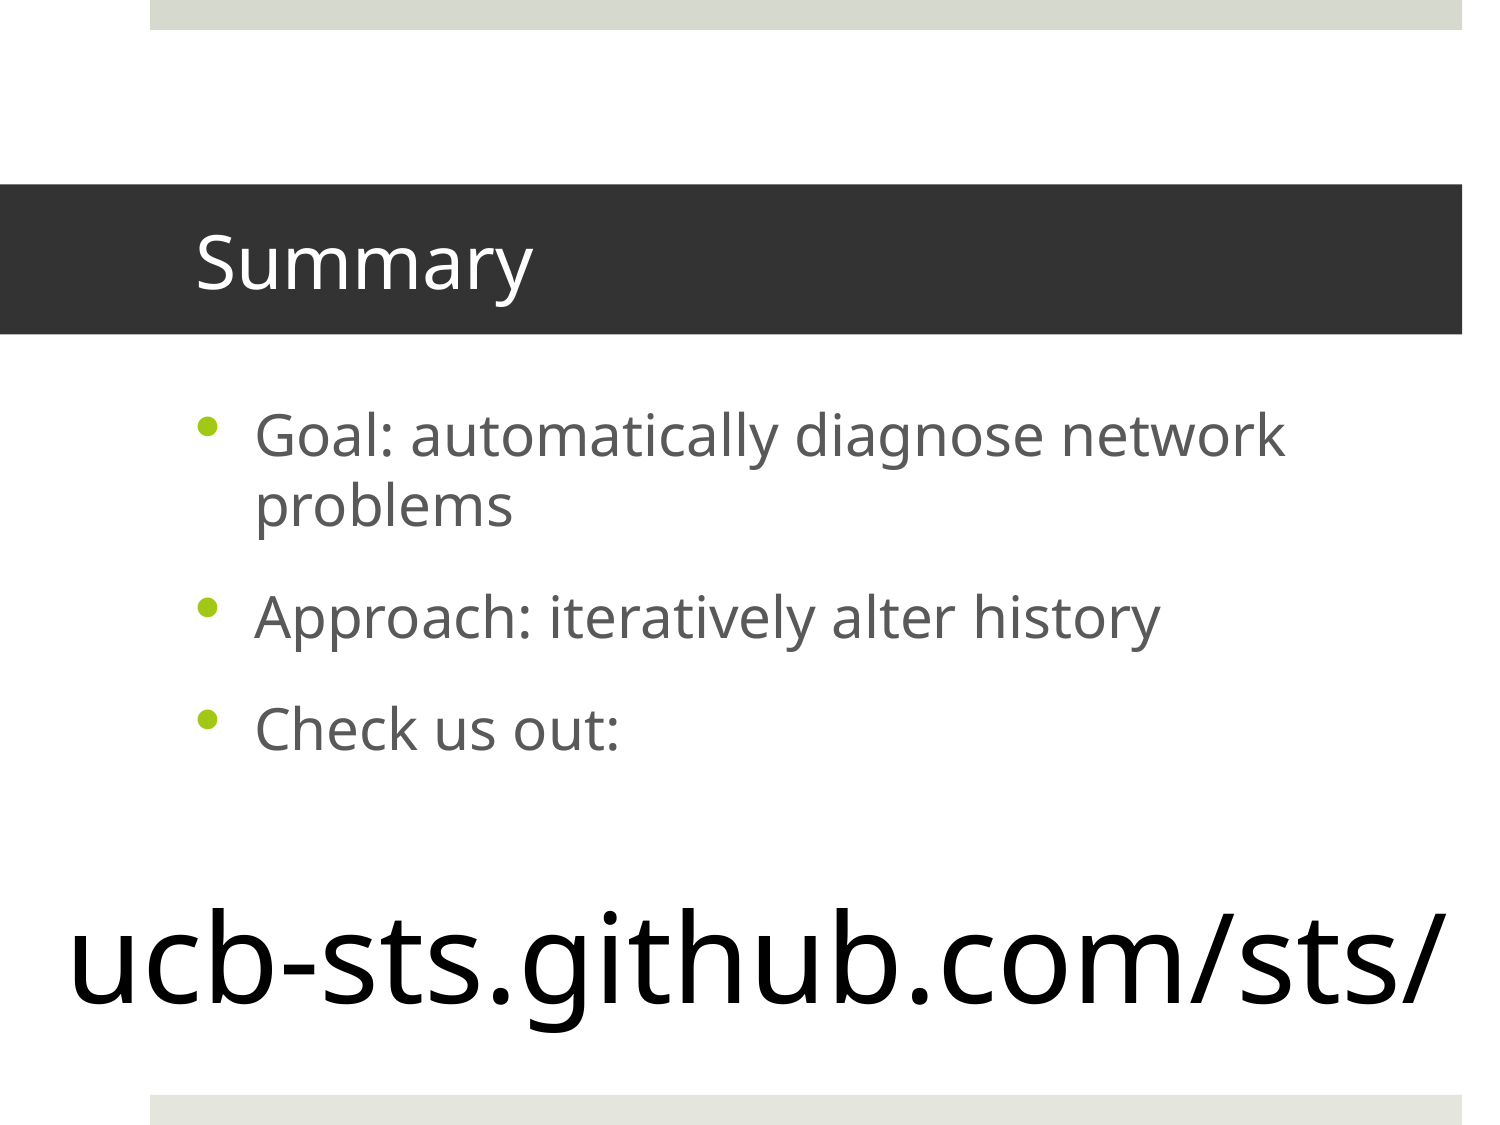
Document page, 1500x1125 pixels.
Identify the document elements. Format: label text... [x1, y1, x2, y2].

list Goal: automatically diagnose network problems Approach: iteratively alter history Check us out: [182, 391, 1432, 852]
text_box ucb-sts.github.com/sts/ [50, 870, 1464, 1036]
title Summary [0, 184, 1463, 335]
